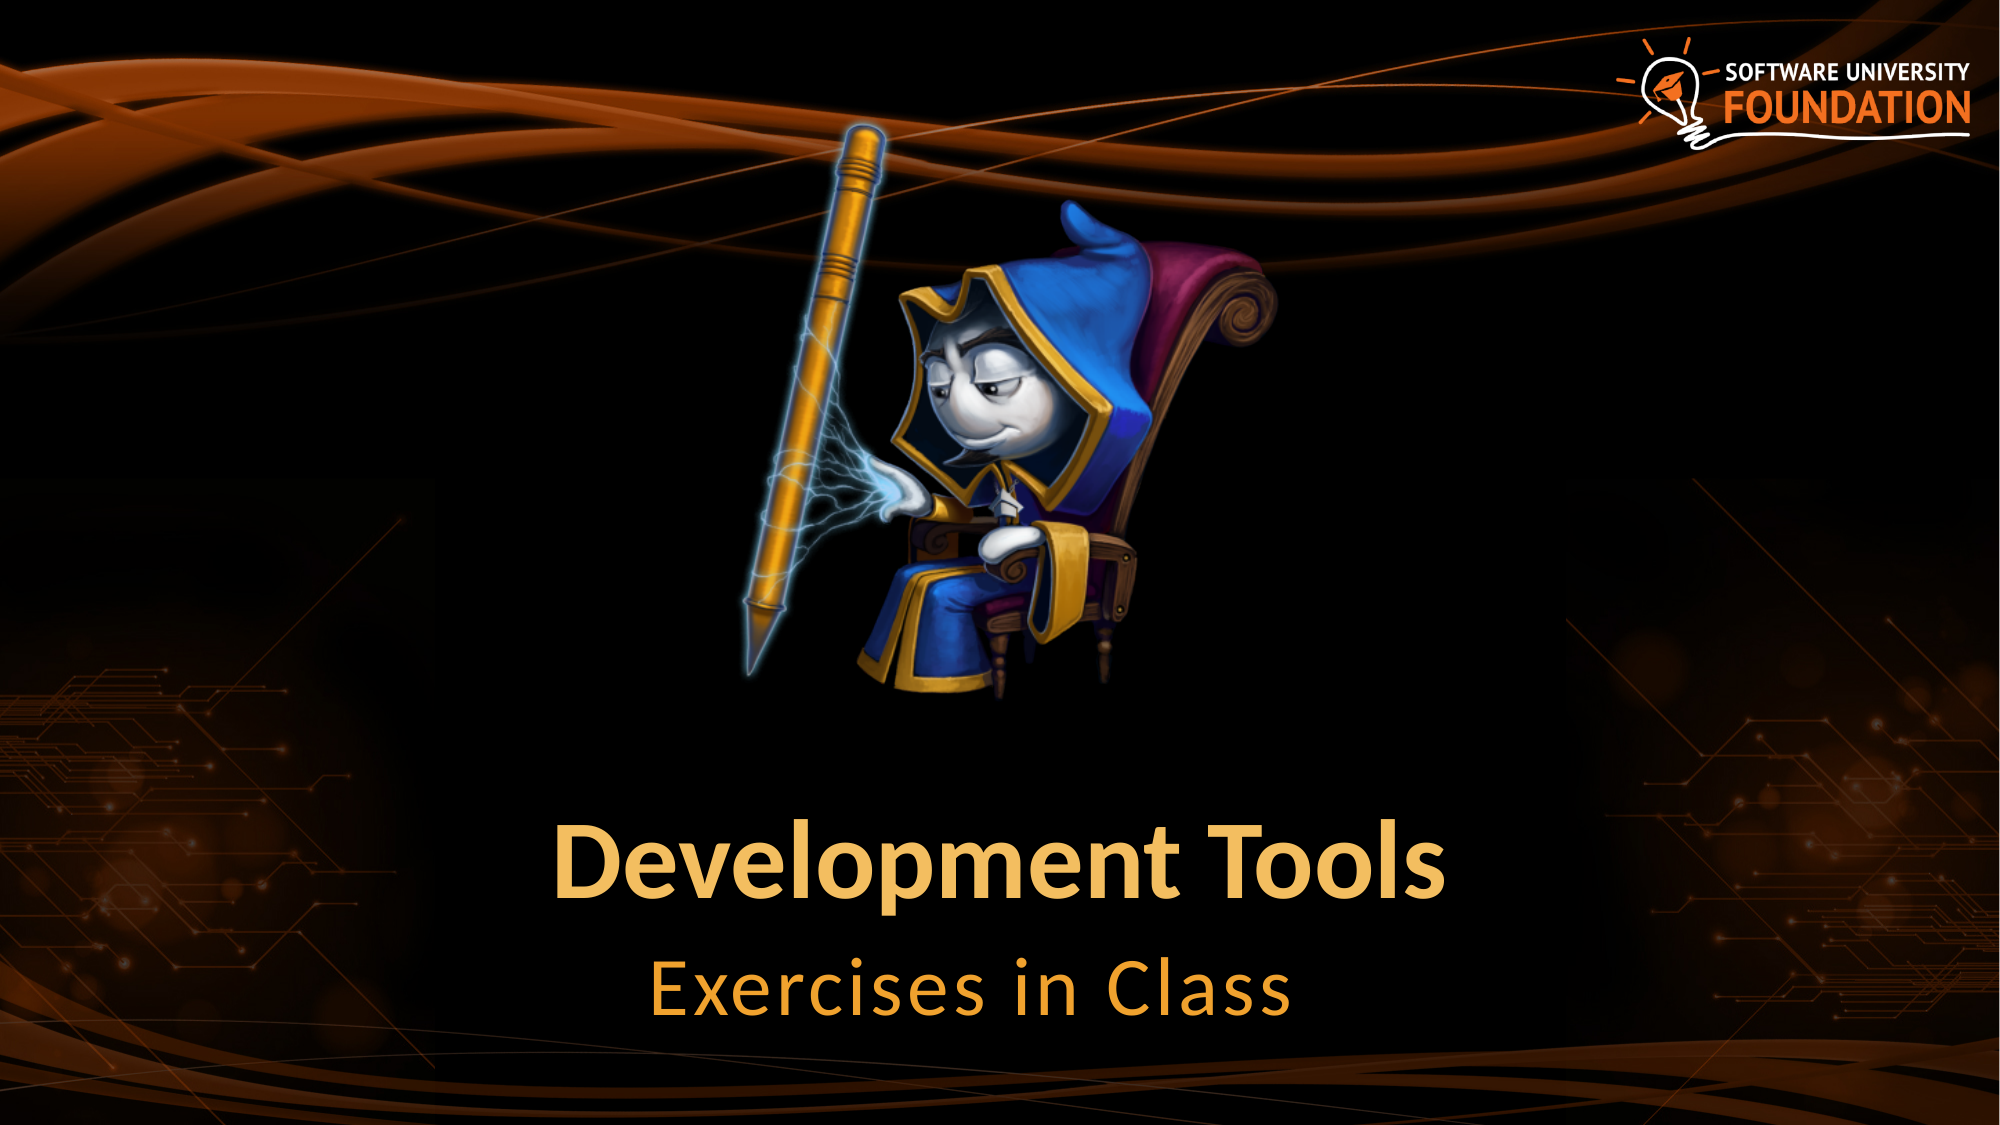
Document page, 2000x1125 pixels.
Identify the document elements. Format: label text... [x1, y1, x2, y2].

list Exercises in Class [237, 921, 1704, 1040]
picture [0, 0, 2000, 1125]
title Development Tools [112, 800, 1888, 928]
